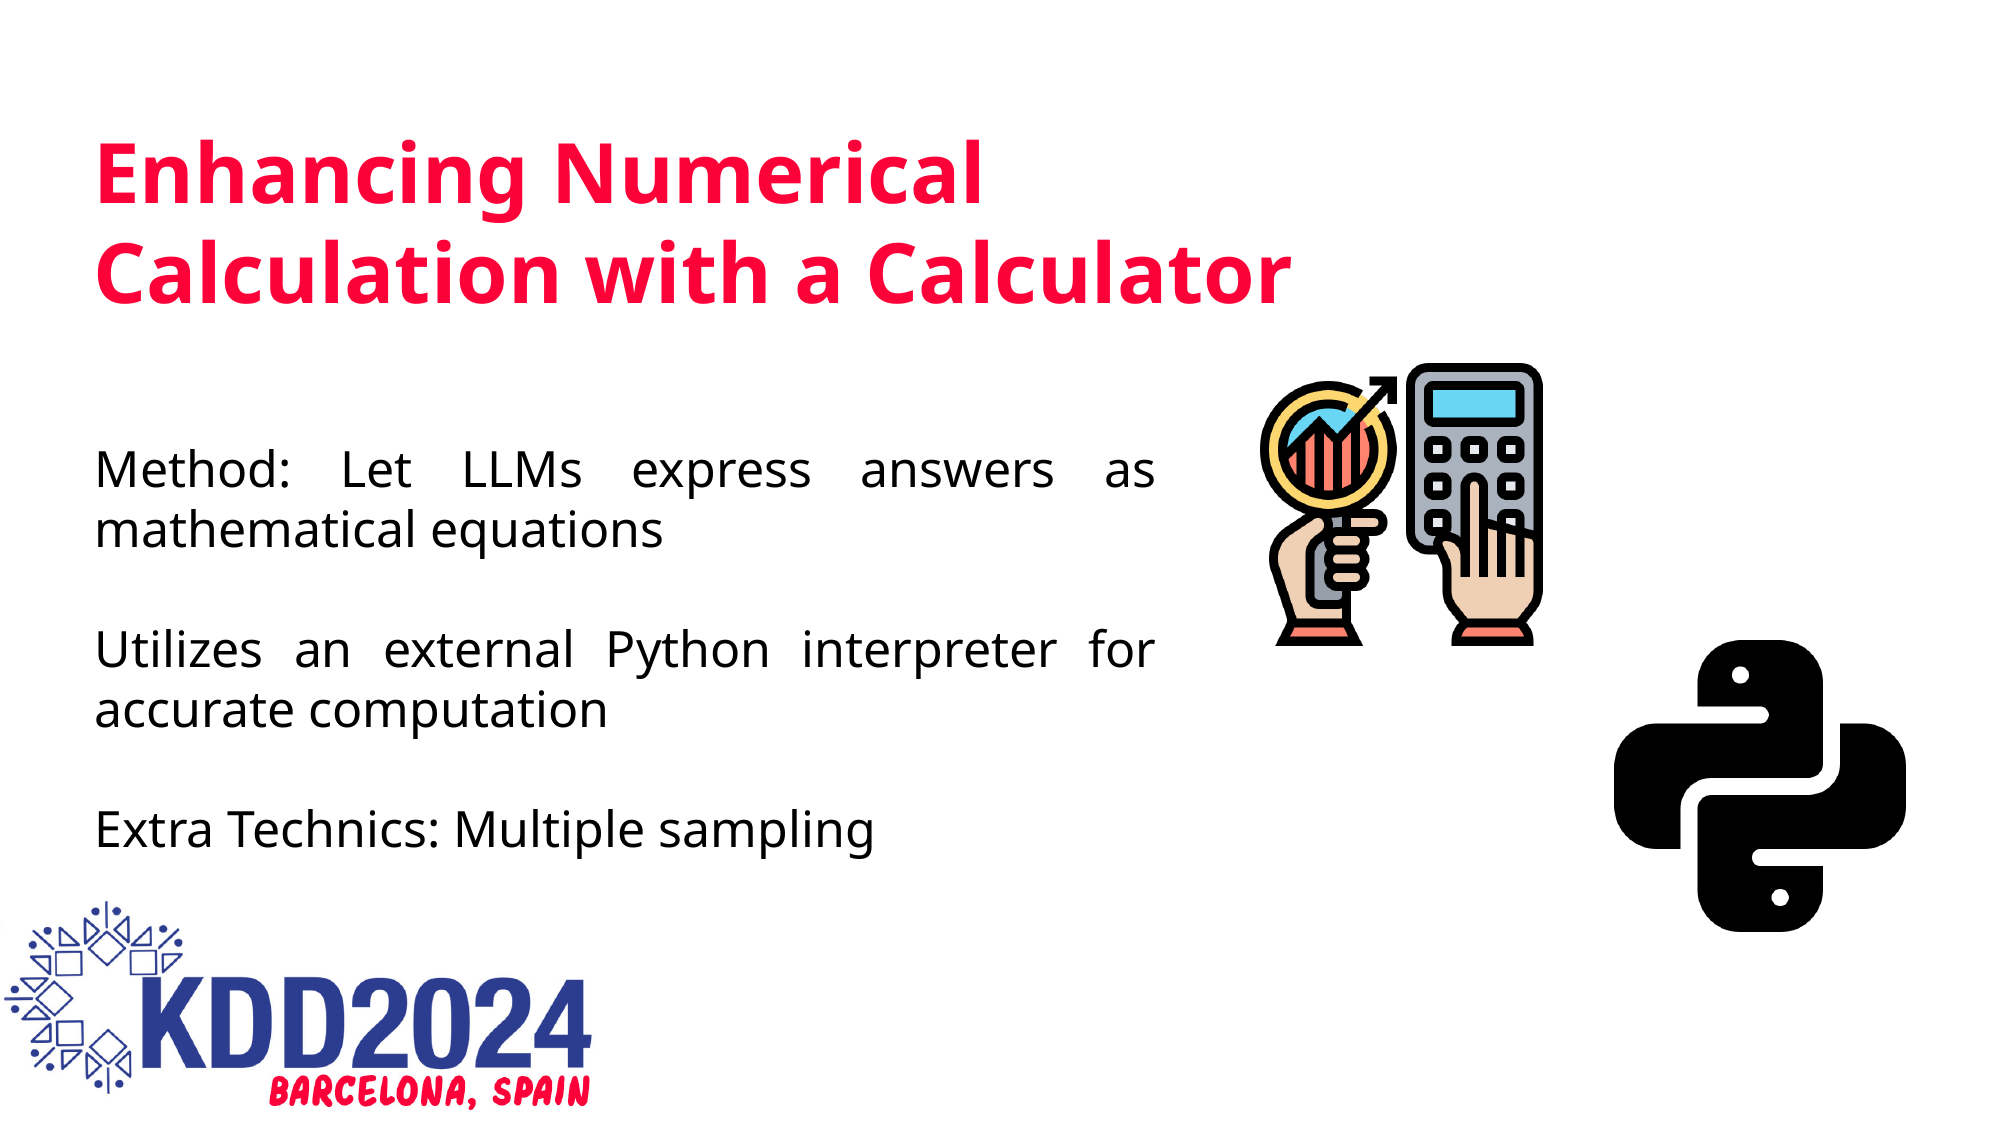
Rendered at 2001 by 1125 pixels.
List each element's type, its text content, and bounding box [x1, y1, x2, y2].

text_box Enhancing Numerical Calculation with a Calculator [78, 112, 1480, 328]
picture [1614, 640, 1906, 932]
picture [1254, 358, 1547, 651]
text_box Method: Let LLMs express answers as mathematical equations Utilizes an external Python interpreter for accurate computation Extra Technics: Multiple sampling [79, 430, 1173, 866]
picture [0, 892, 602, 1125]
